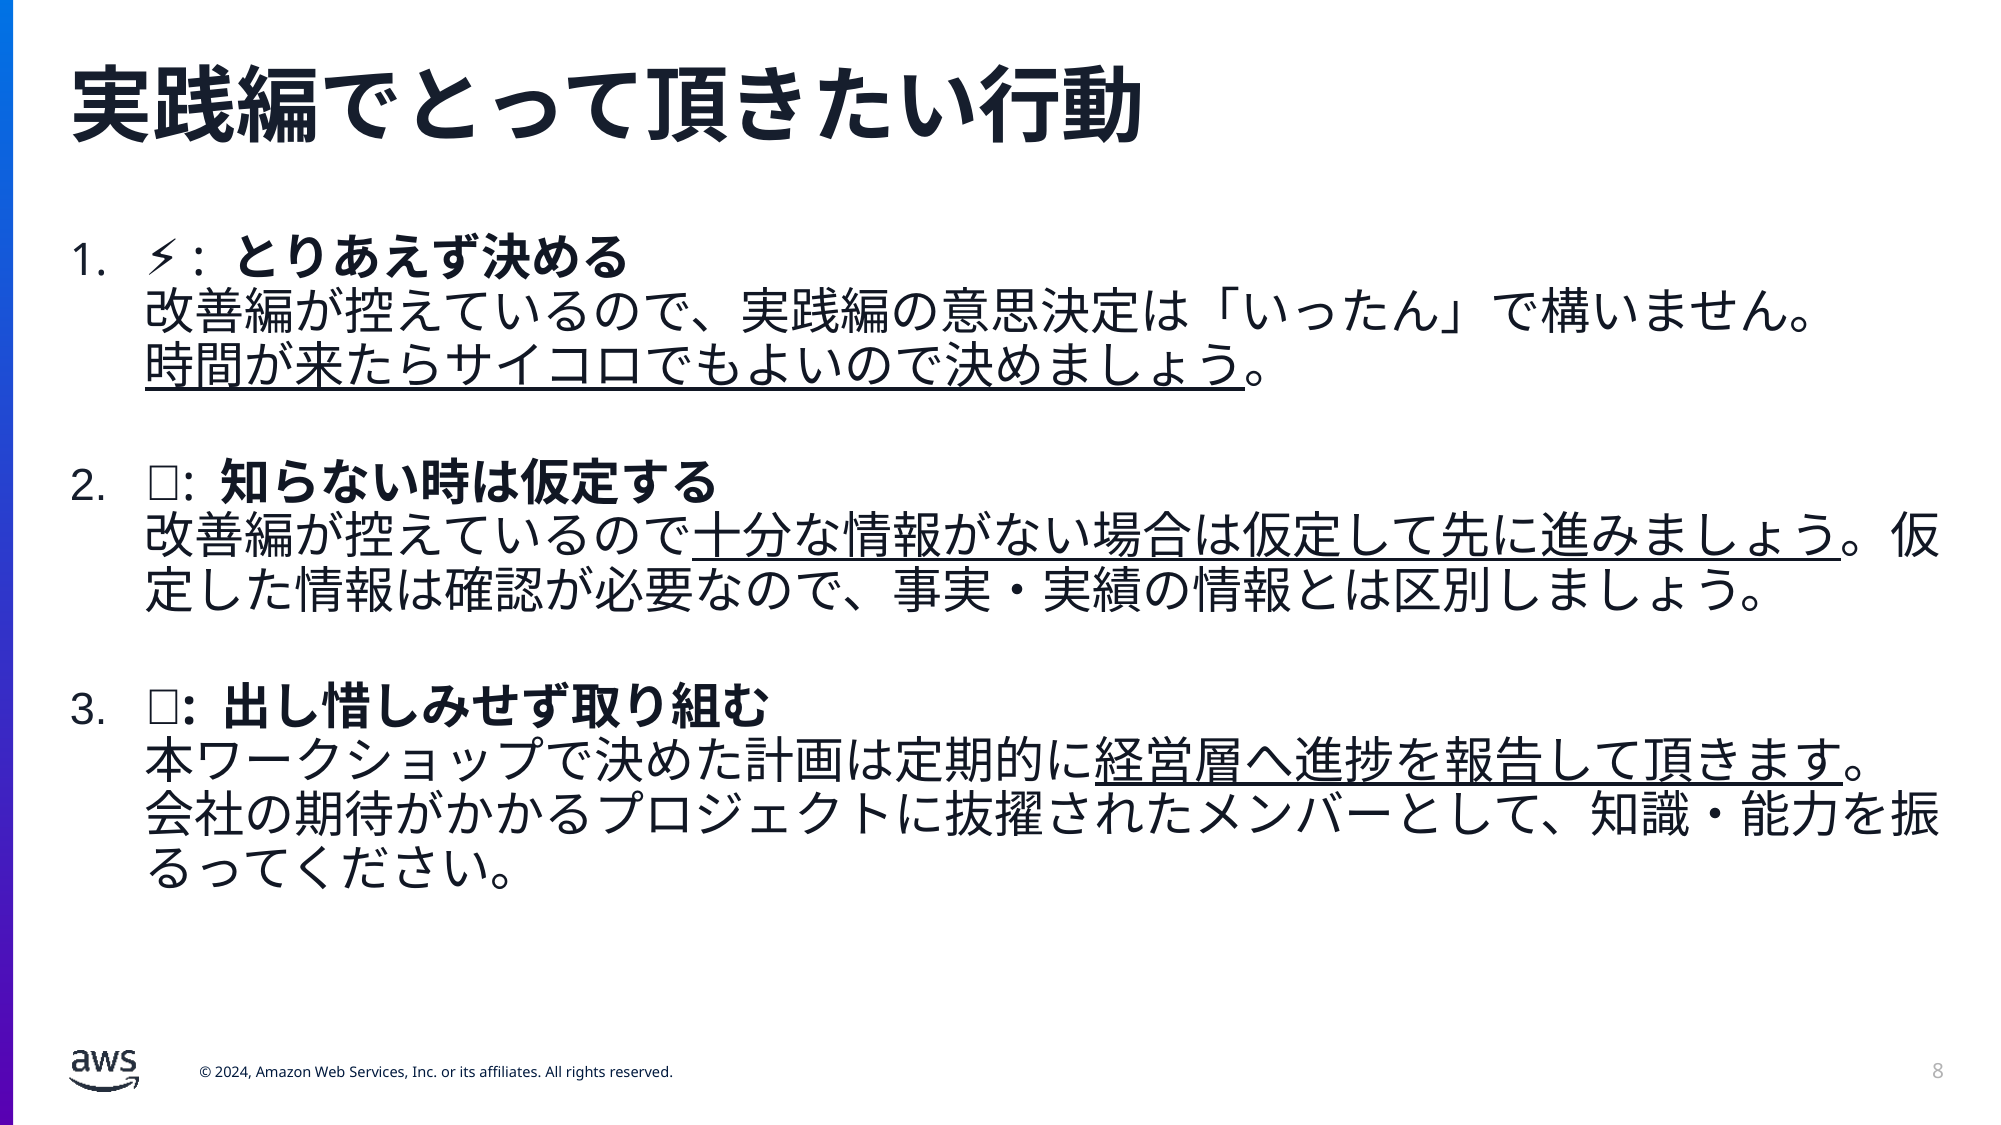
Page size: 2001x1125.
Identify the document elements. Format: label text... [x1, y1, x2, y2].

picture [69, 1050, 139, 1092]
slide_number 8 [1493, 1041, 1944, 1102]
list ⚡ : とりあえず決める 改善編が控えているので、実践編の意思決定は「いったん」で構いません。 時間が来たらサイコロでもよいので決めましょう。 🔨: 知らない時は仮定する 改善編が控えているので十分な情報がない場合は仮定して先に進みましょう。仮定した情報は確認が必要なので、事実・実績の情報とは区別しましょう。 🔥: 出し惜しみせず取り組む 本ワークショップで決めた計画は定期的に経営層へ進捗を報告して頂きます。 会社の期待がかかるプロジェクトに抜擢されたメンバーとして、知識・能力を振るってください。 [69, 224, 1944, 914]
title 実践編でとって頂きたい行動 [69, 56, 1944, 162]
